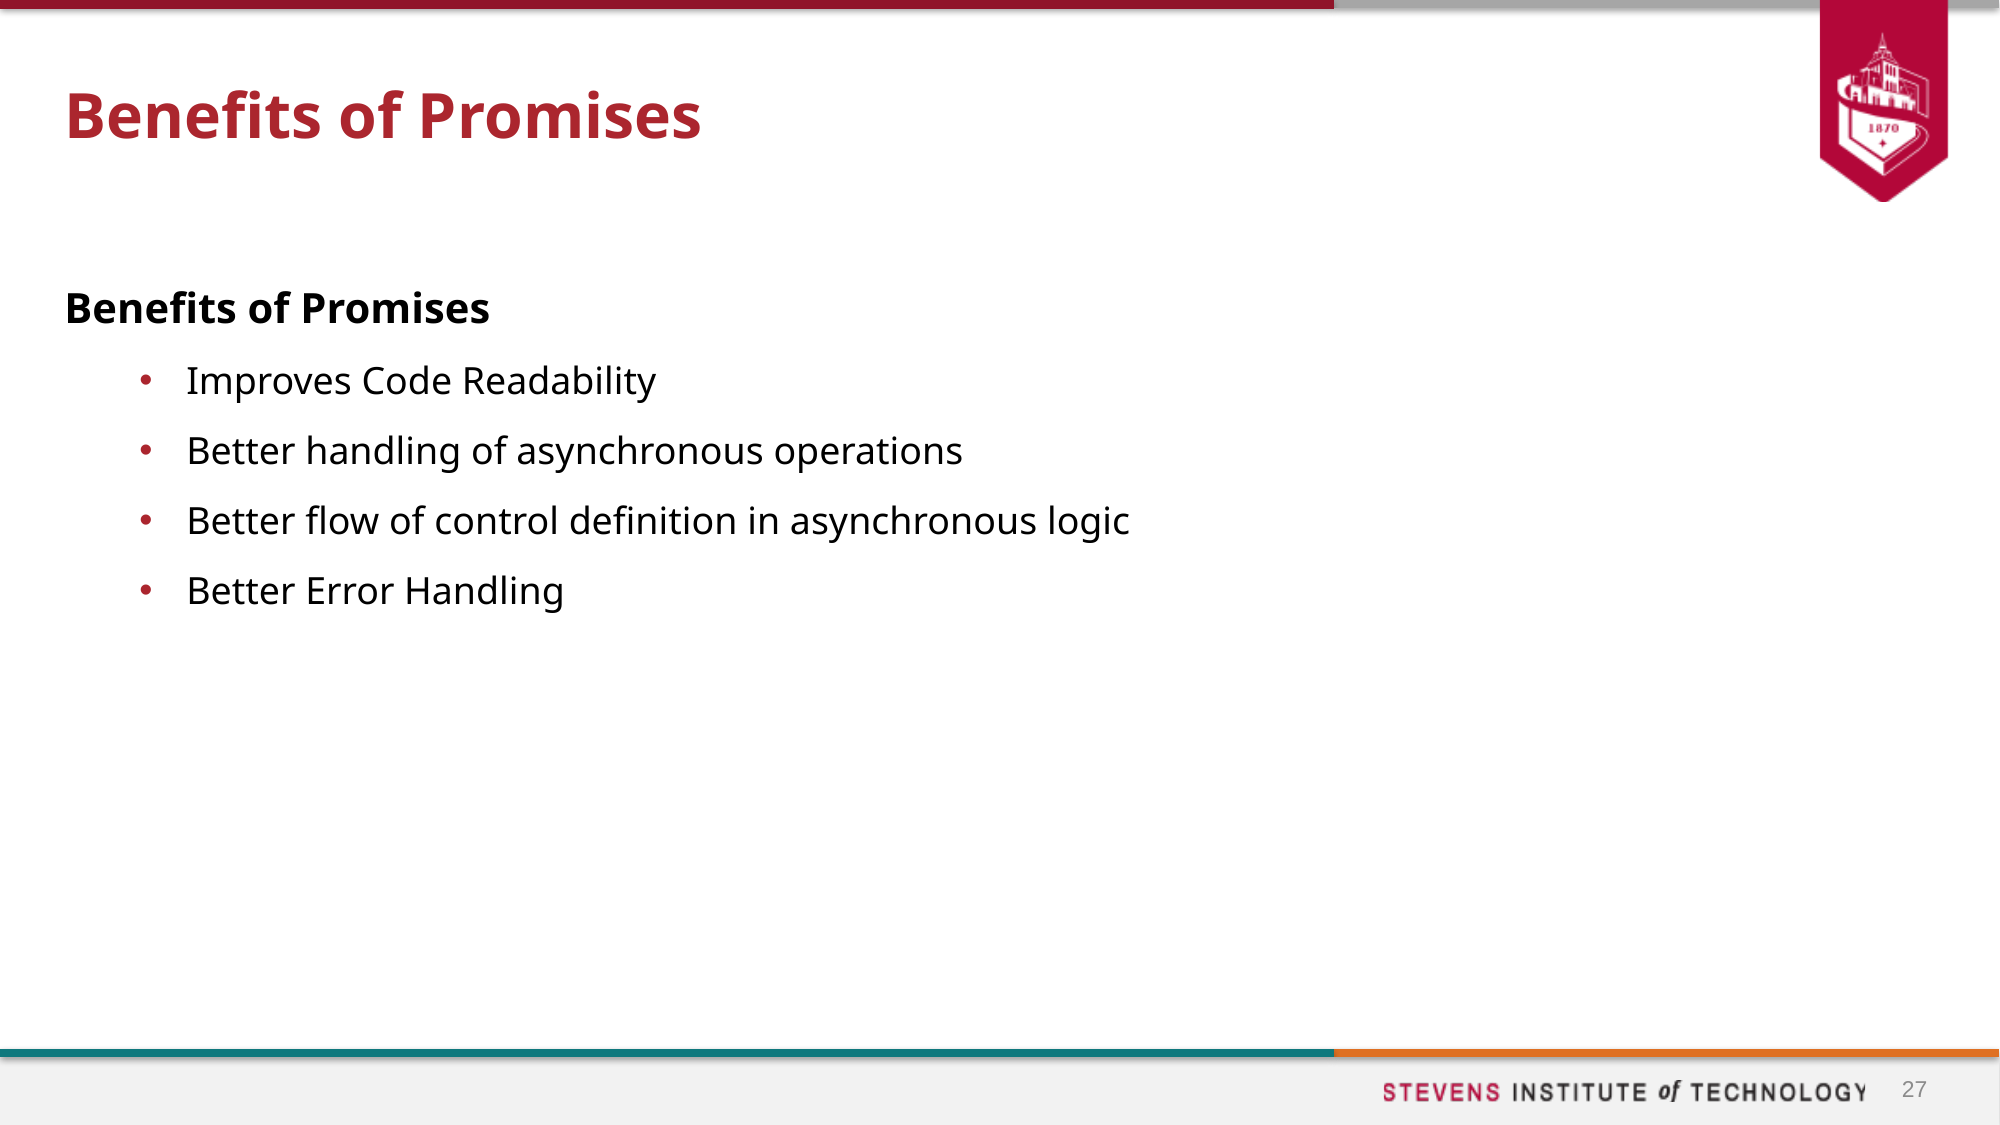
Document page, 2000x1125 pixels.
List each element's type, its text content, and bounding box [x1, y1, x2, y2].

list Benefits of Promises Improves Code Readability Better handling of asynchronous operations Better flow of control definition in asynchronous logic Better Error Handling [49, 274, 1951, 1057]
title Benefits of Promises [49, 68, 1647, 157]
slide_number 27 [1862, 1057, 1967, 1118]
